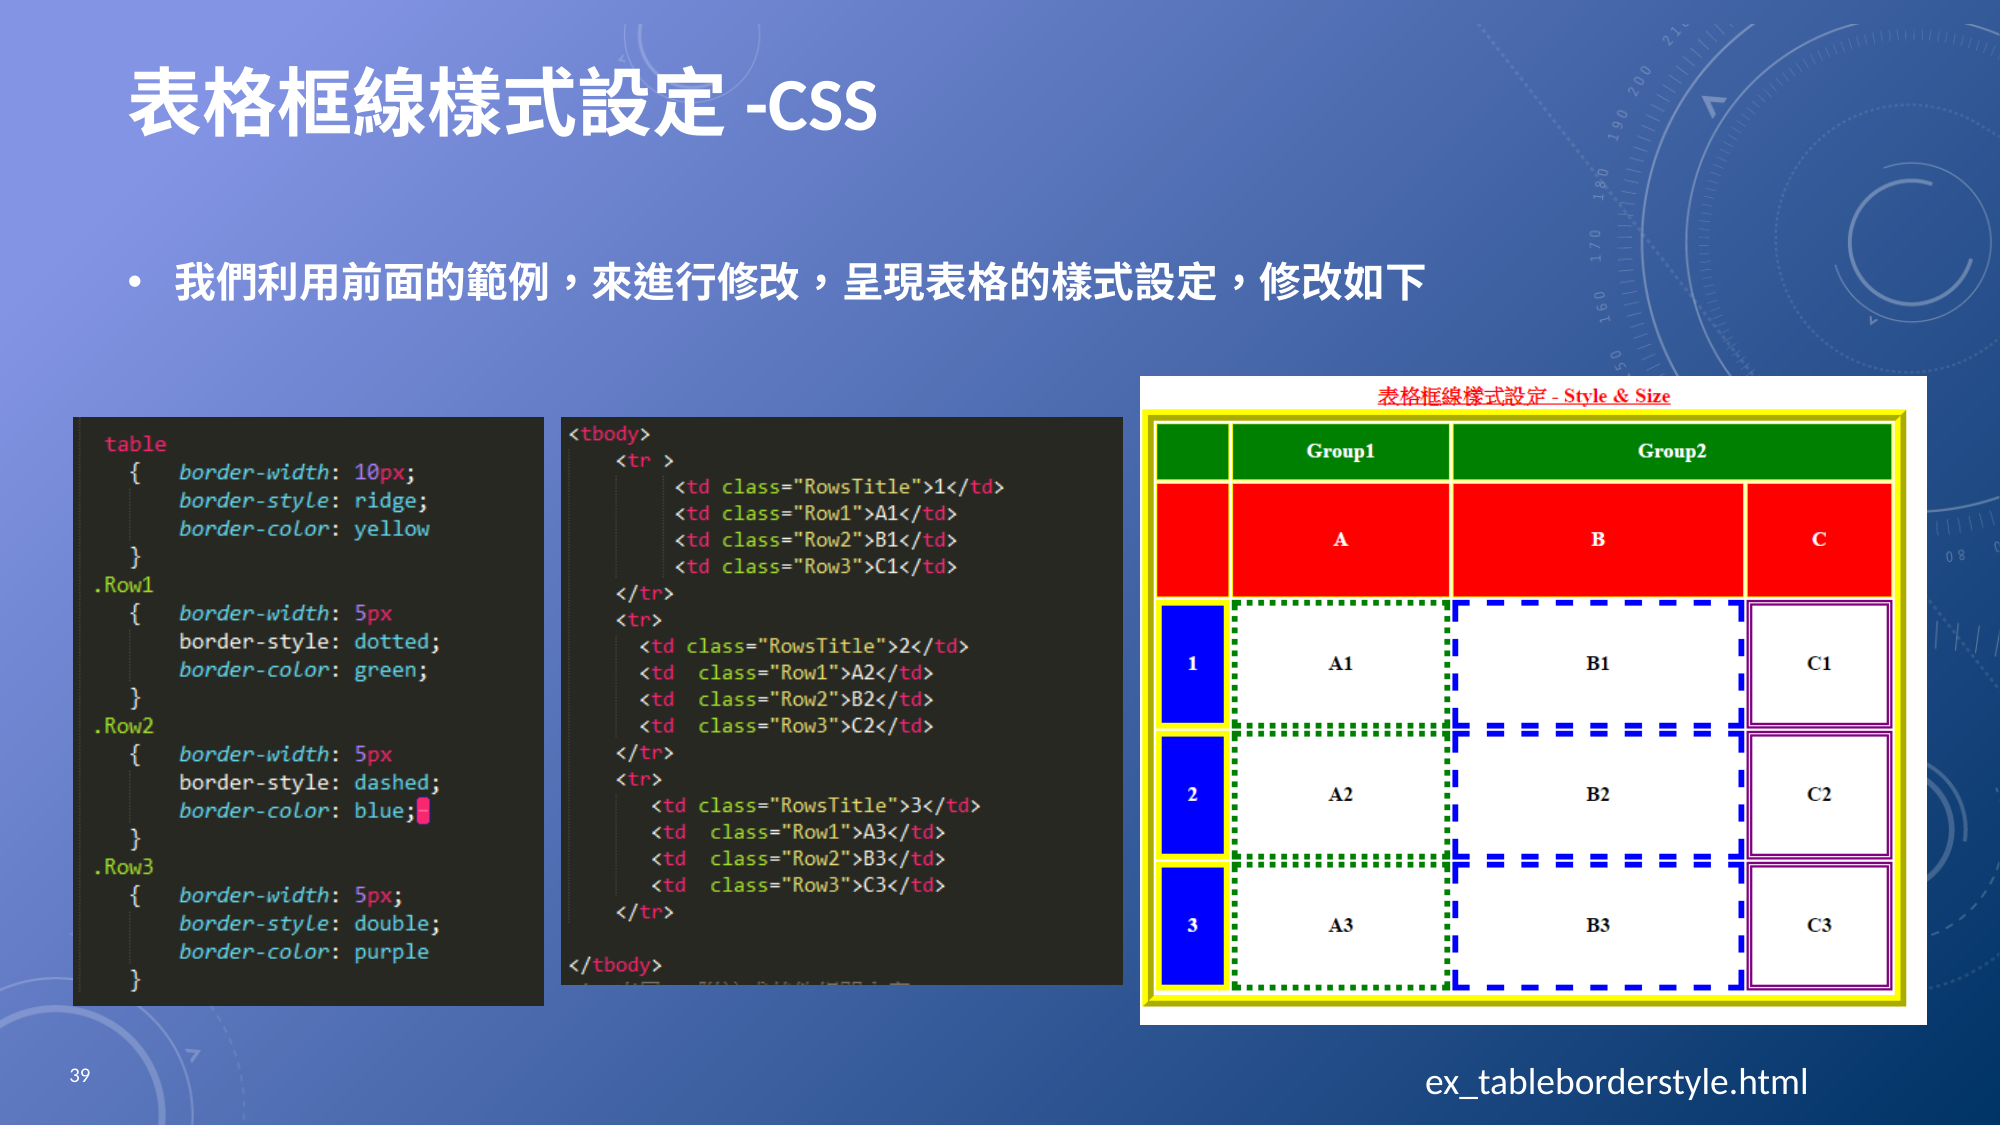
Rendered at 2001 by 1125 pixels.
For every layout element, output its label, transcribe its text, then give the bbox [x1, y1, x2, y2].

slide_number 39 [14, 1043, 106, 1106]
list 我們利用前面的範例，來進行修改，呈現表格的樣式設定，修改如下 [112, 248, 1775, 950]
text_box ex_tableborderstyle.html [1410, 1049, 1824, 1110]
picture [0, 24, 2000, 1125]
title 表格框線樣式設定-CSS [112, 24, 1775, 177]
